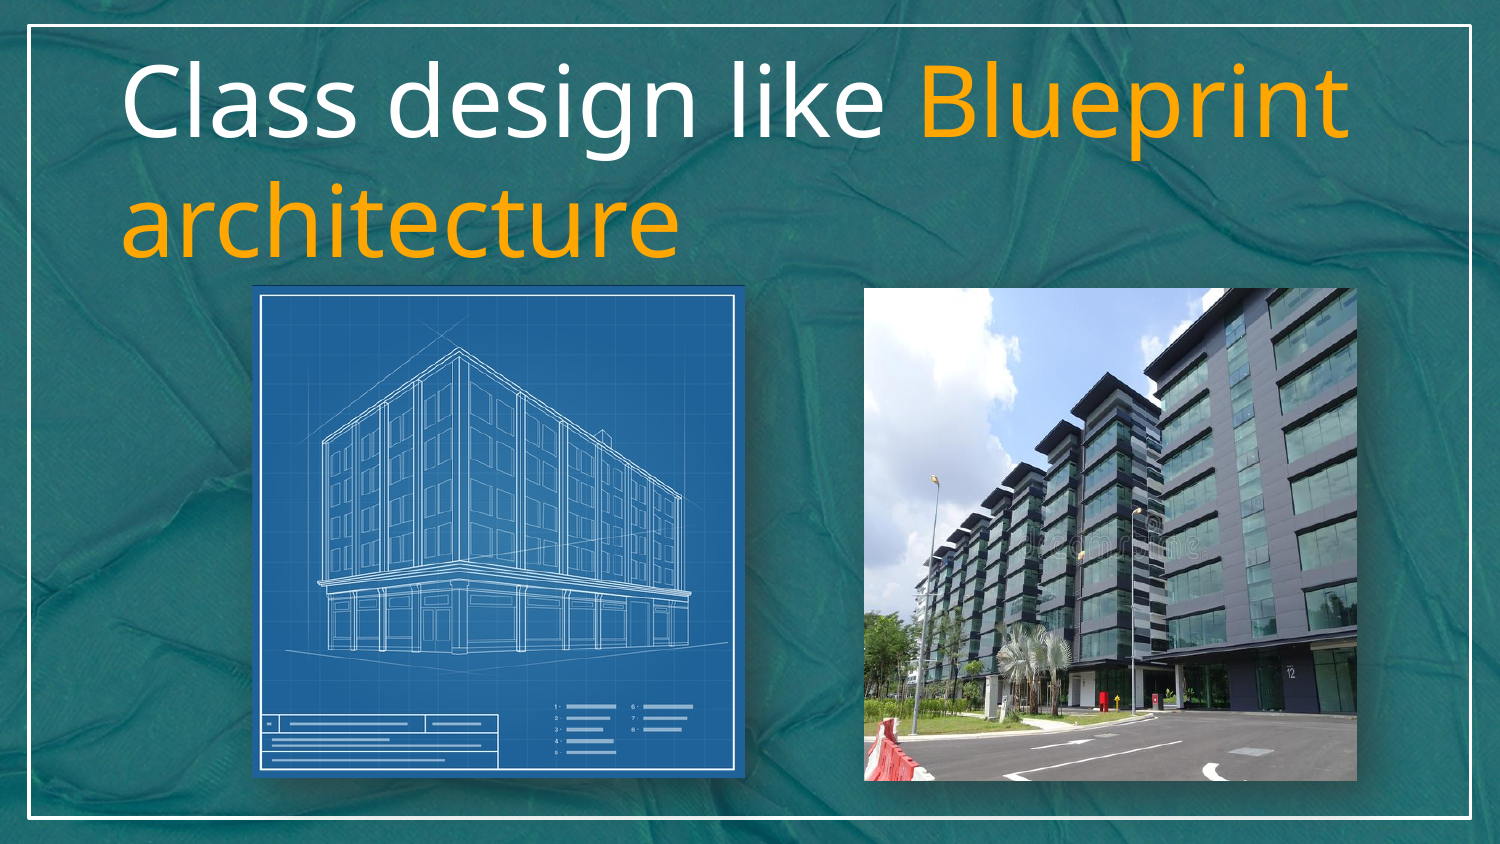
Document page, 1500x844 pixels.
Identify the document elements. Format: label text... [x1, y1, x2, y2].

picture [0, 0, 1500, 844]
title Class design like Blueprint architecture [104, 110, 1369, 205]
